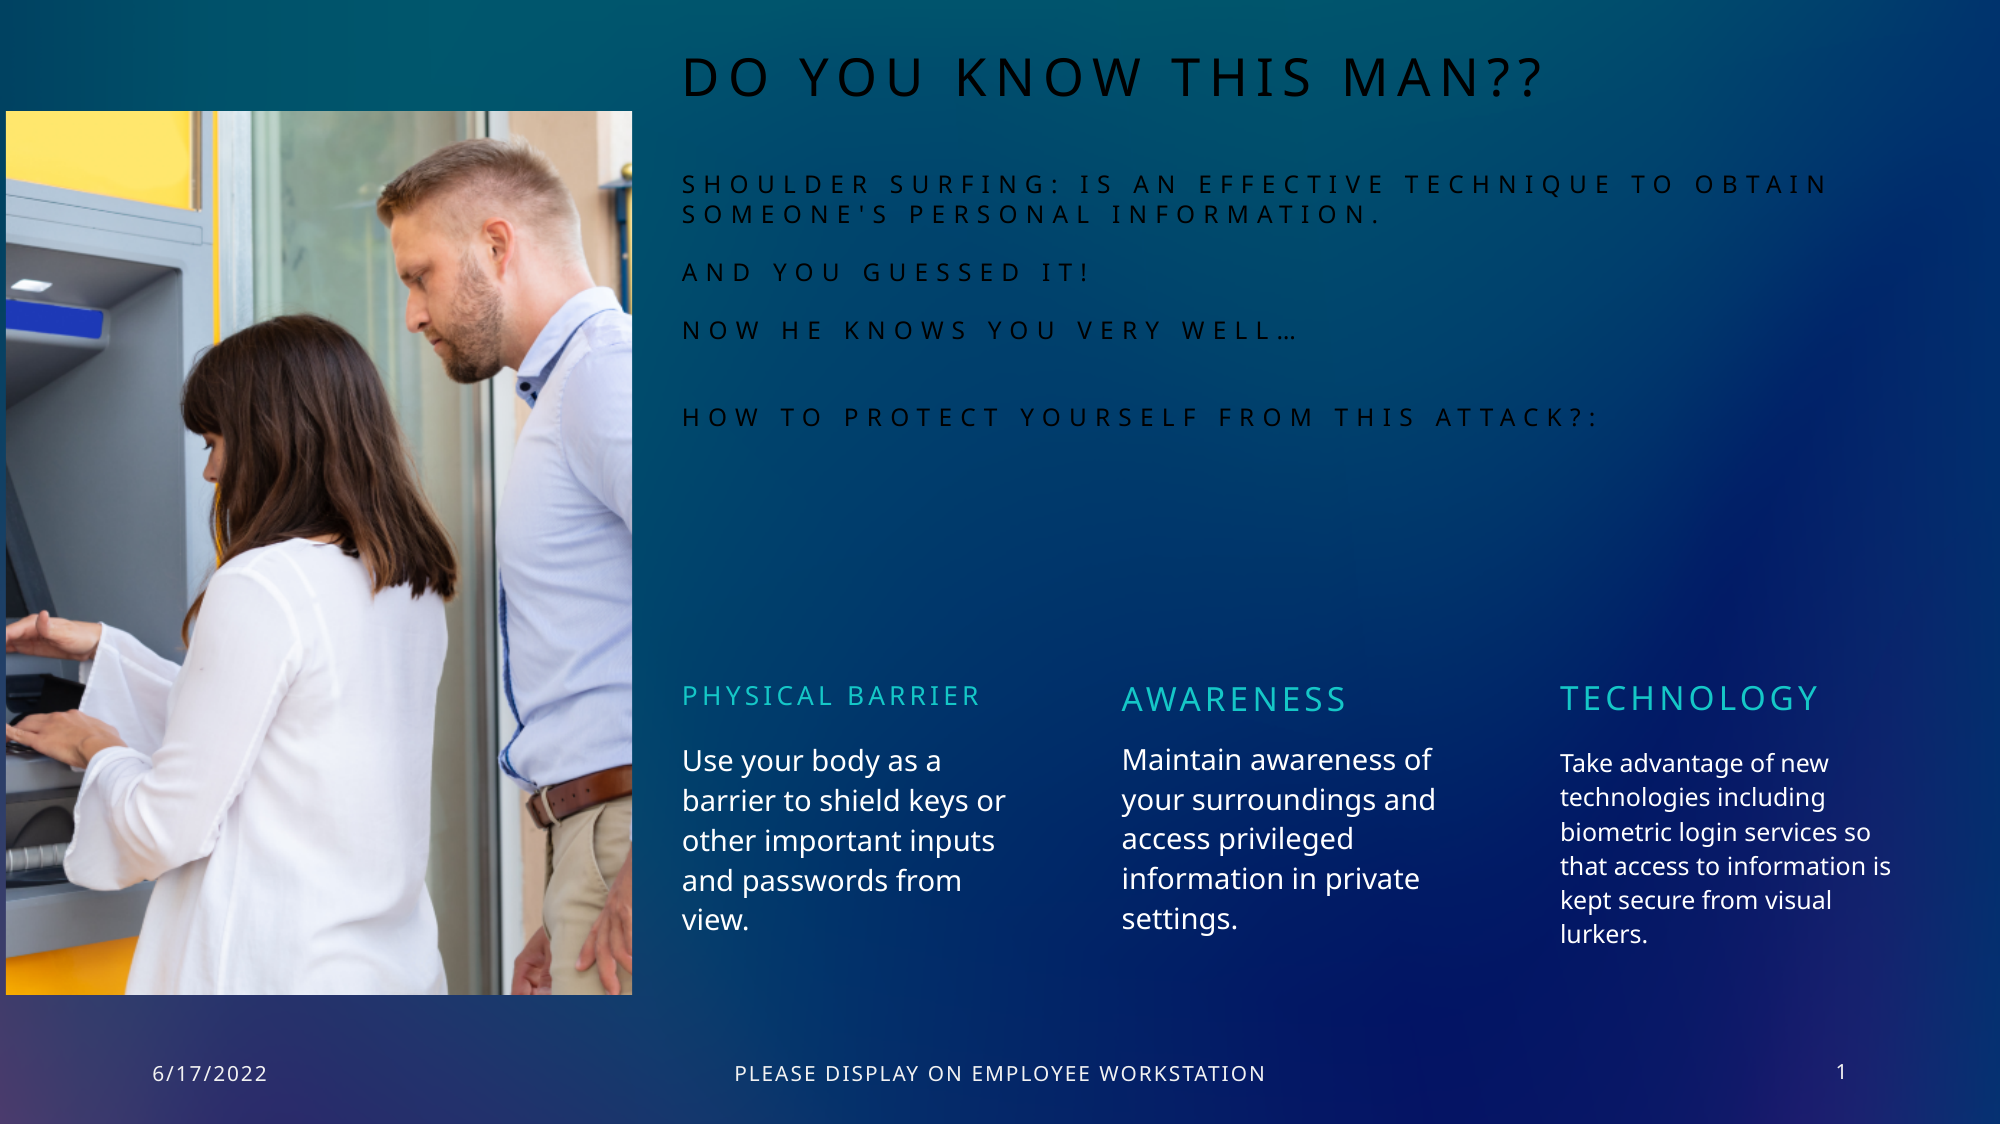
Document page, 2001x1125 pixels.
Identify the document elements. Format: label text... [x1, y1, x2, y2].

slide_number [137, 1042, 588, 1103]
picture [0, 0, 2000, 1125]
title DO YOU KNOW THIS Man?? Shoulder Surfing: is an effective technique to obtain someone's personal information. And You guessed it! Now he knows you very Well… How to protect yourself from this attack?: [666, 36, 1886, 503]
list Take advantage of new technologies including biometric login services so that access to information is kept secure from visual lurkers. [1544, 735, 1921, 961]
footer Please display on employee workstation [662, 1042, 1338, 1103]
list Physical Barrier [666, 675, 1043, 730]
list Awareness [1106, 675, 1483, 728]
list Maintain awareness of your surroundings and access privileged information in private settings. [1106, 728, 1483, 969]
list Technology [1544, 674, 1921, 735]
list Use your body as a barrier to shield keys or other important inputs and passwords from view. [666, 730, 1043, 970]
slide_number 1 [1412, 1042, 1863, 1103]
